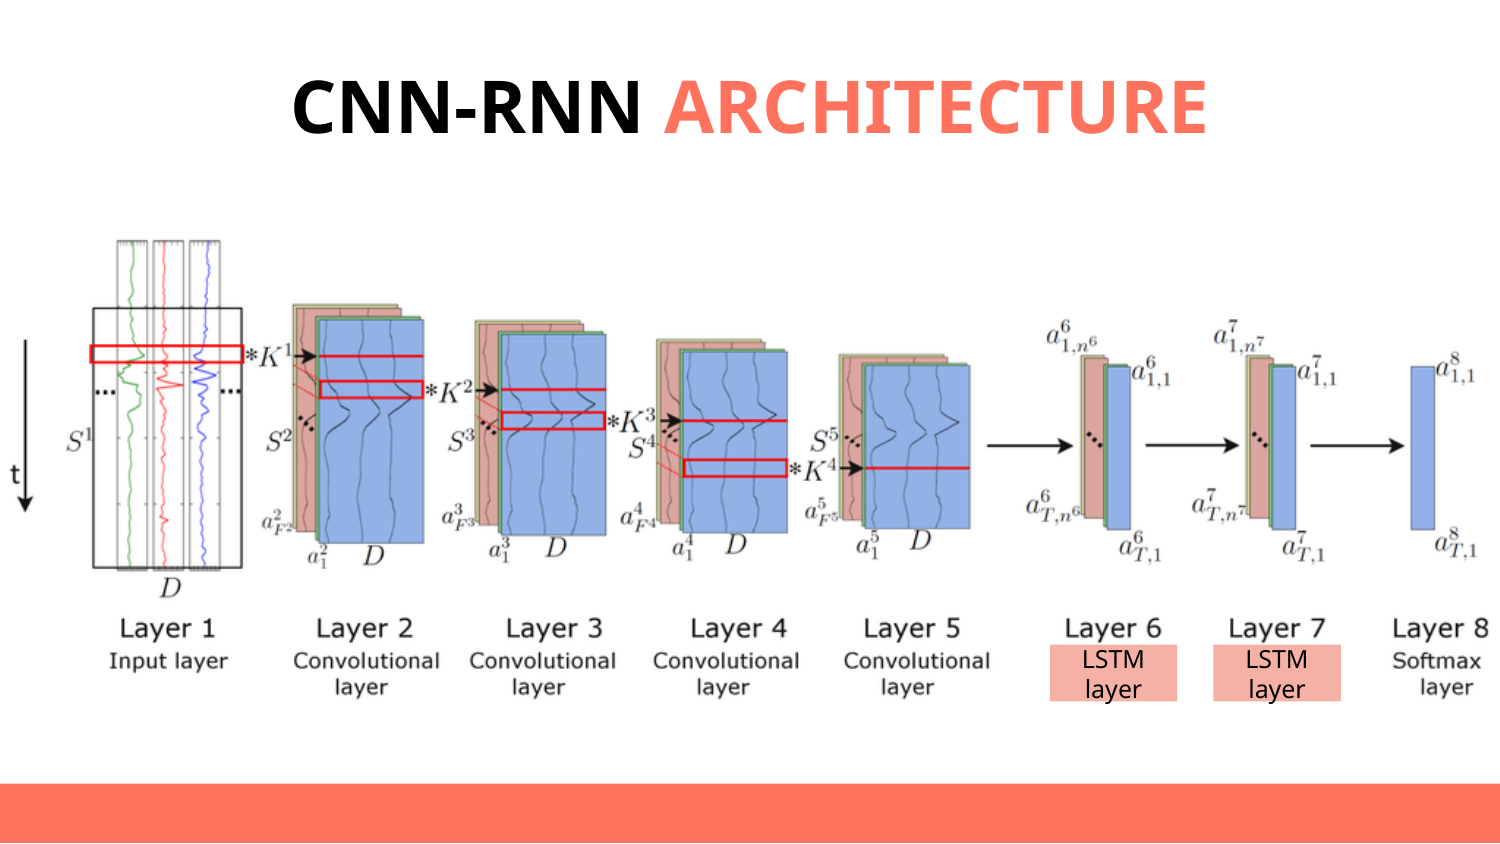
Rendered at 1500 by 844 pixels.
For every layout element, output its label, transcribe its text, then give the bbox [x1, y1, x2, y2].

picture [0, 230, 1500, 710]
title CNN-RNN ARCHITECTURE [97, 67, 1402, 141]
